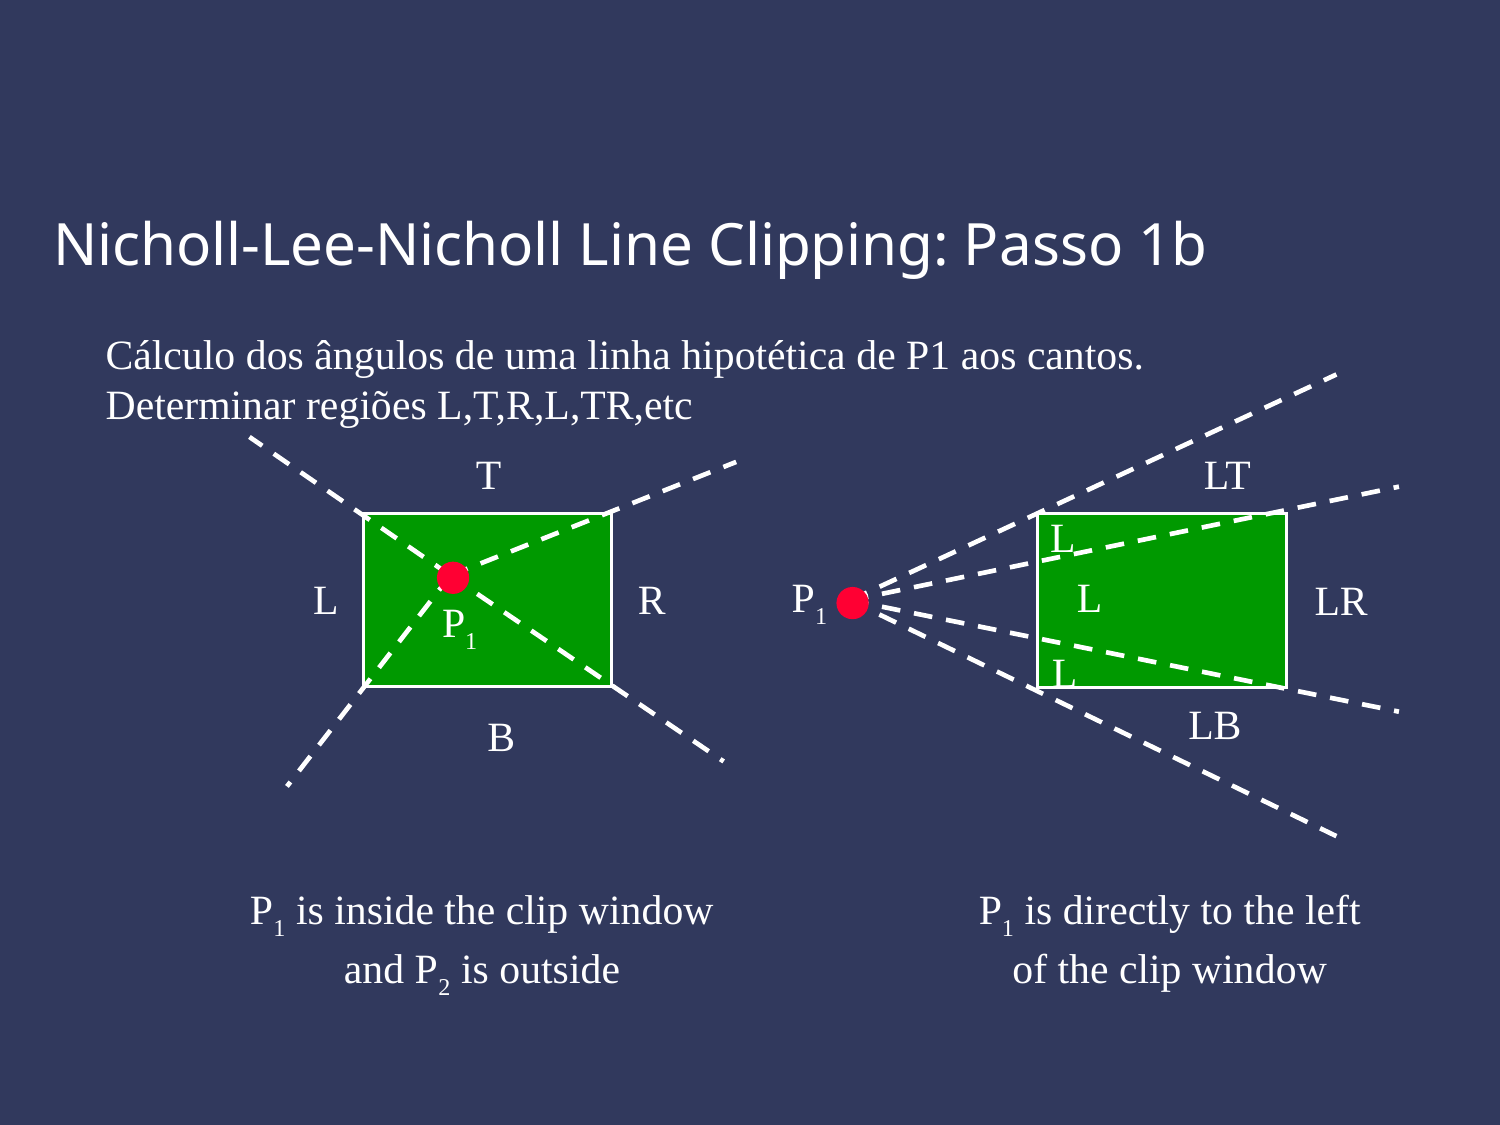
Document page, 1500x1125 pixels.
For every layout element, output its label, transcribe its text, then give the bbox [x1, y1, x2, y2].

text_box Nicholl-Lee-Nicholl Line Clipping: Passo 1b [38, 193, 1450, 292]
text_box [249, 436, 737, 787]
text_box P1 is directly to the left of the clip window [963, 875, 1376, 1000]
text_box P1 is inside the clip window and P2 is outside [235, 874, 729, 1009]
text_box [775, 374, 1400, 837]
text_box Cálculo dos ângulos de uma linha hipotética de P1 aos cantos. Determinar regiões L,T,R,L,TR,etc [90, 319, 1161, 436]
